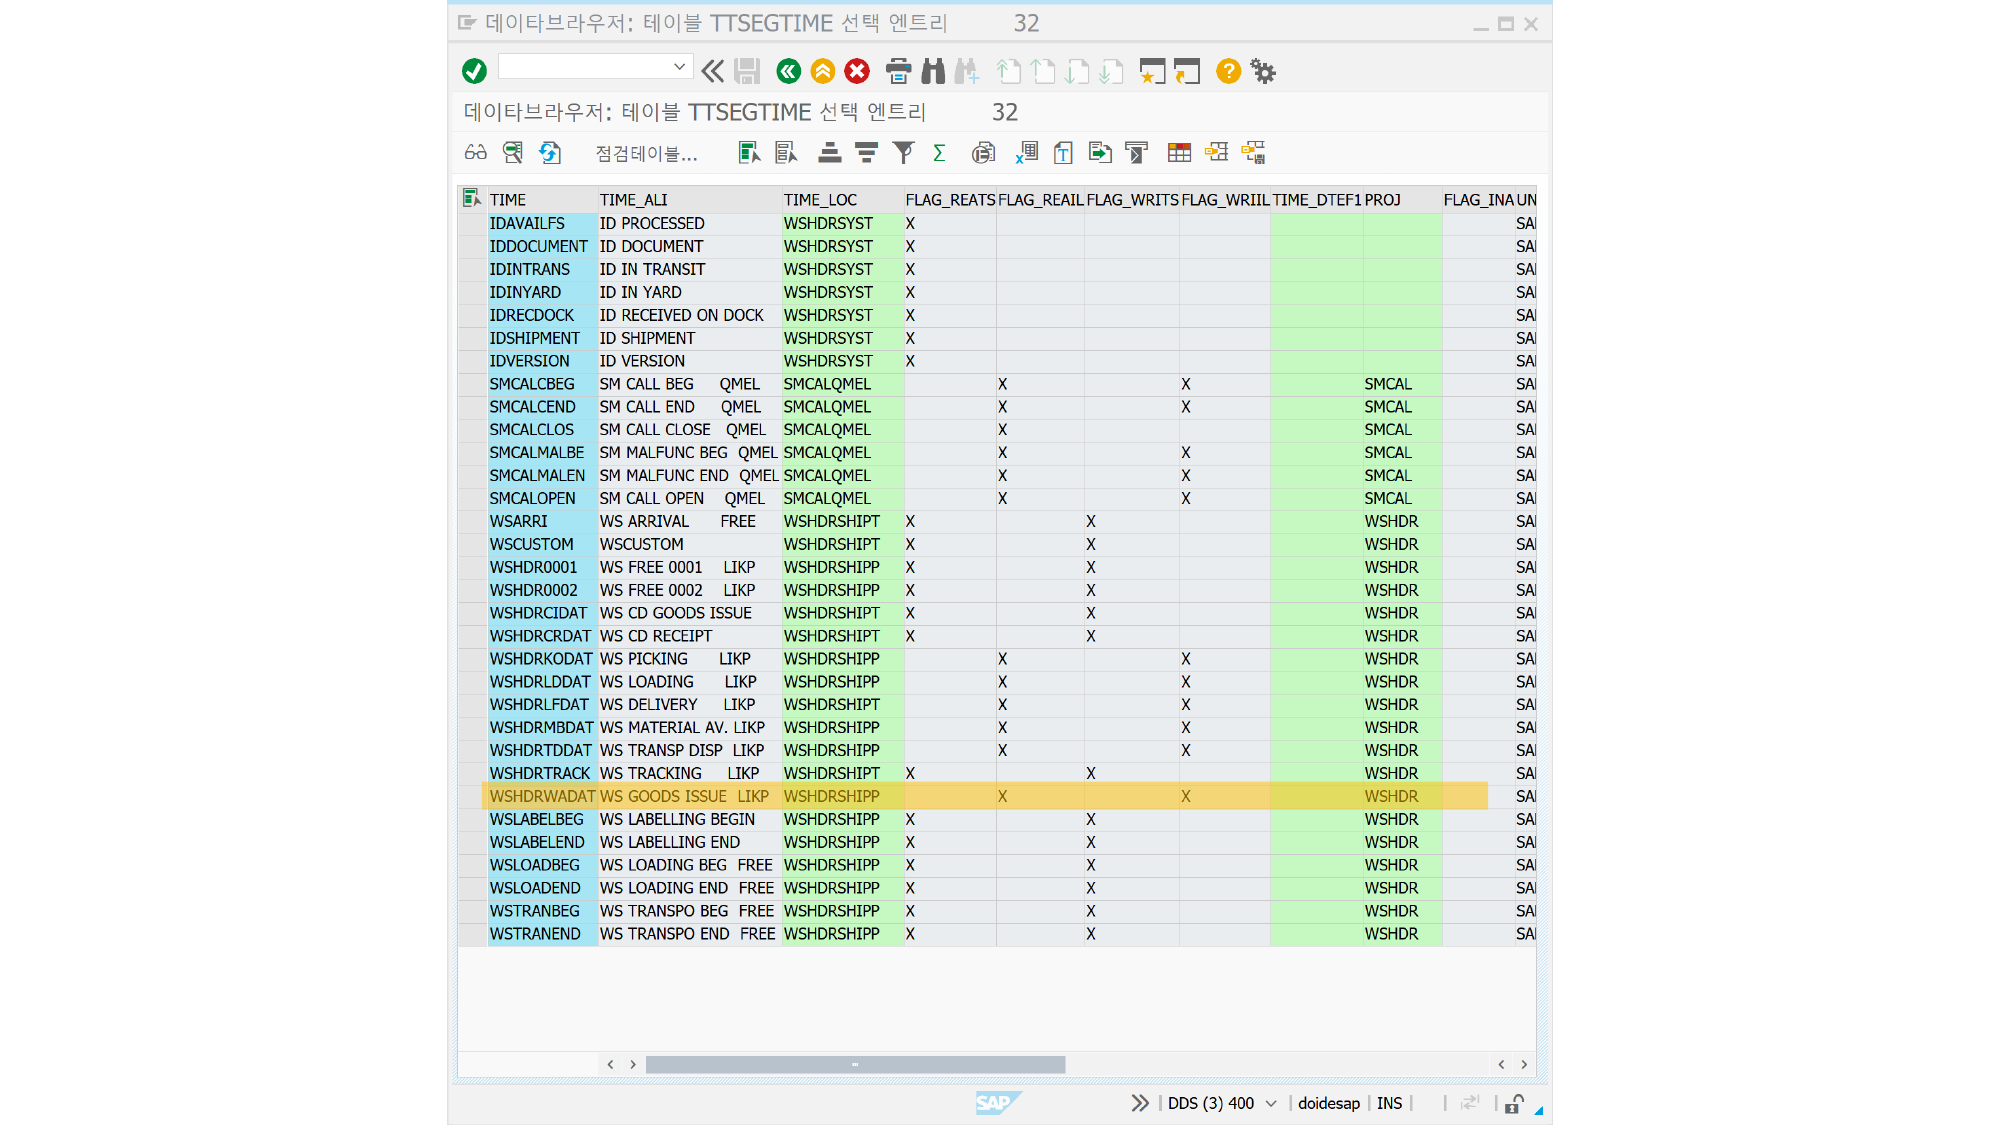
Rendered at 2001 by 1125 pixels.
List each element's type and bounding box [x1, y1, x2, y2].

picture [447, 0, 1553, 1125]
